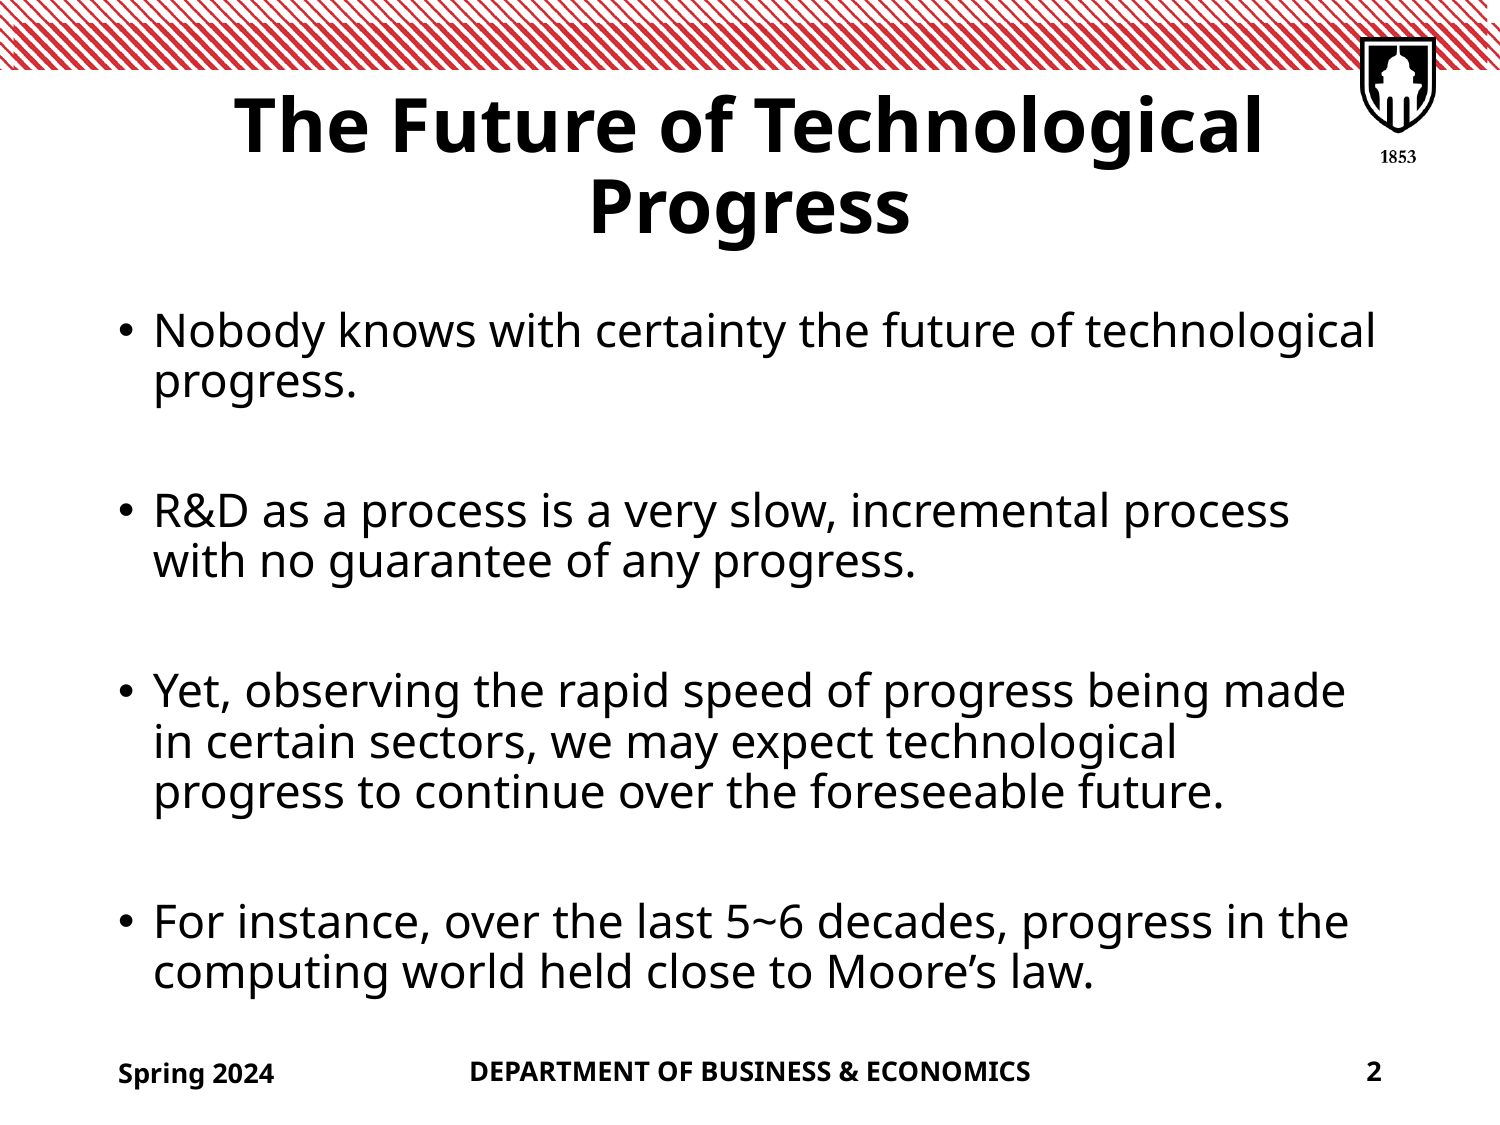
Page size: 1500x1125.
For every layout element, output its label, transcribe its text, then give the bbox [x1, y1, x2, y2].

picture [0, 0, 1500, 163]
footer DEPARTMENT OF BUSINESS & ECONOMICS [277, 1042, 1059, 1103]
slide_number Spring 2024 [103, 1042, 277, 1103]
list Nobody knows with certainty the future of technological progress. R&D as a process is a very slow, incremental process with no guarantee of any progress. Yet, observing the rapid speed of progress being made in certain sectors, we may expect technological progress to continue over the foreseeable future. For instance, over the last 5~6 decades, progress in the computing world held close to Moore’s law. [103, 299, 1397, 1014]
slide_number 2 [1059, 1042, 1397, 1103]
title The Future of Technological Progress [103, 59, 1397, 278]
